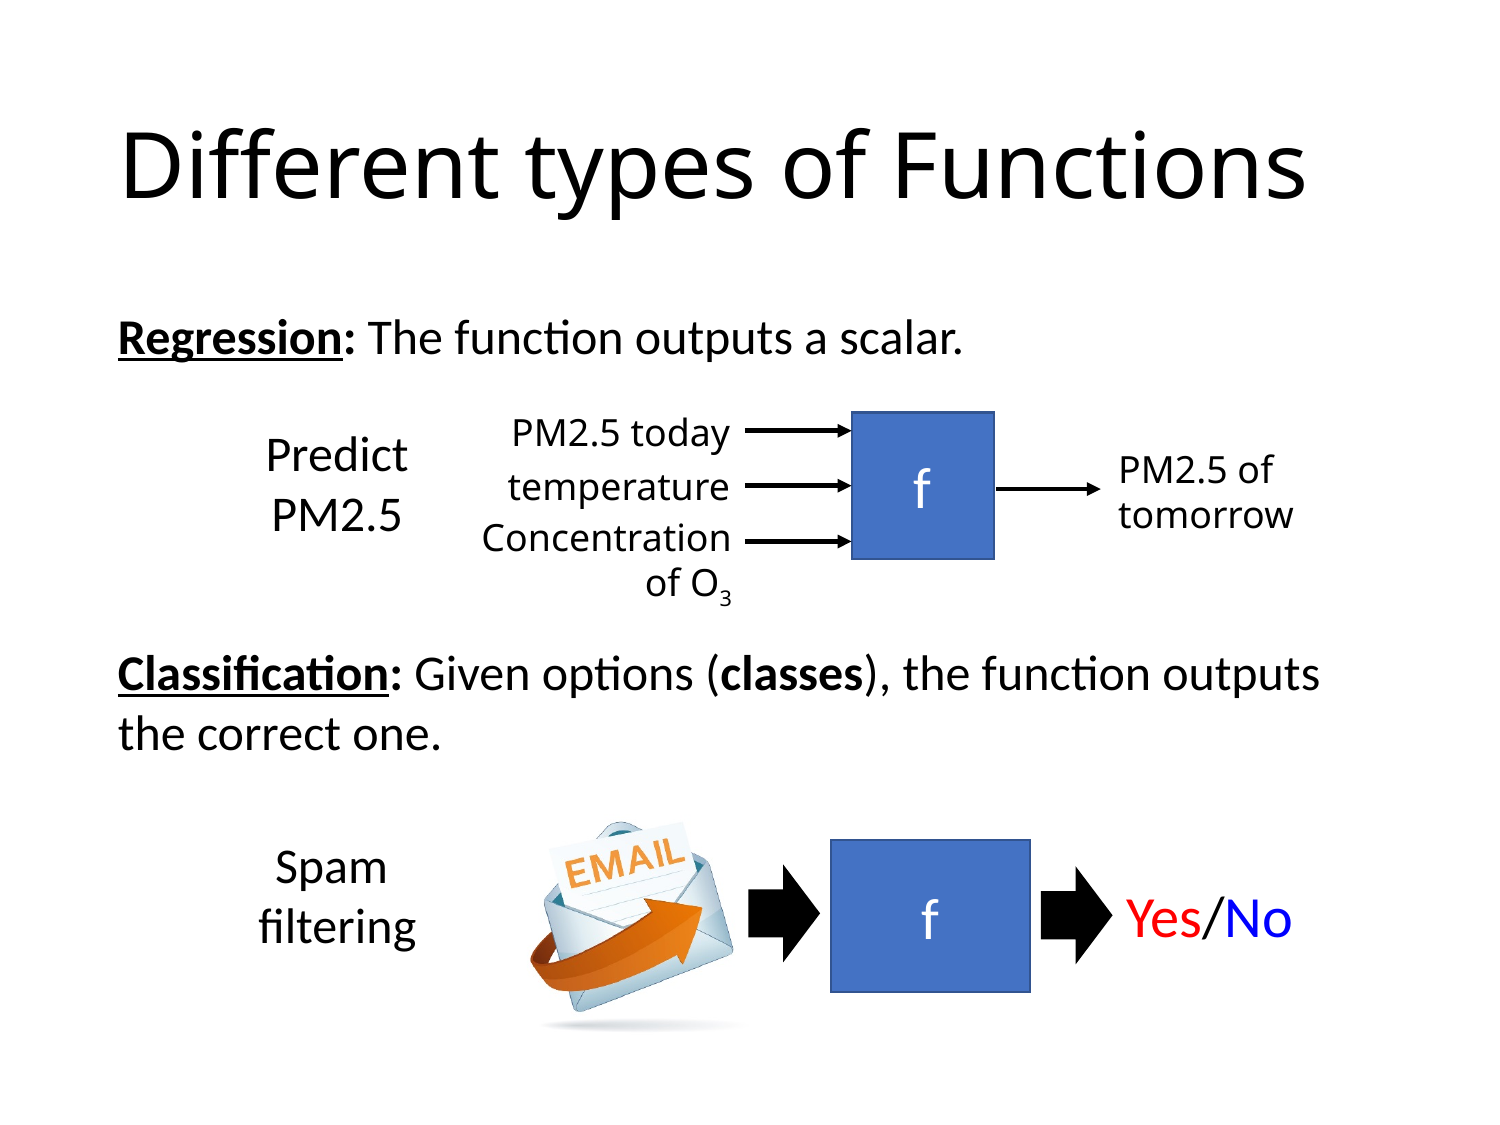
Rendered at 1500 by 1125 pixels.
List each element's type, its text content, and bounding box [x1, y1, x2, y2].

text_box Classification: Given options (classes), the function outputs the correct one. [103, 633, 1349, 769]
text_box Predict PM2.5 [225, 414, 410, 549]
text_box Regression: The function outputs a scalar. [103, 297, 1384, 372]
title Different types of Functions [103, 59, 1397, 278]
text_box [410, 401, 1438, 614]
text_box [494, 781, 1349, 1074]
text_box Spam filtering [243, 825, 432, 961]
